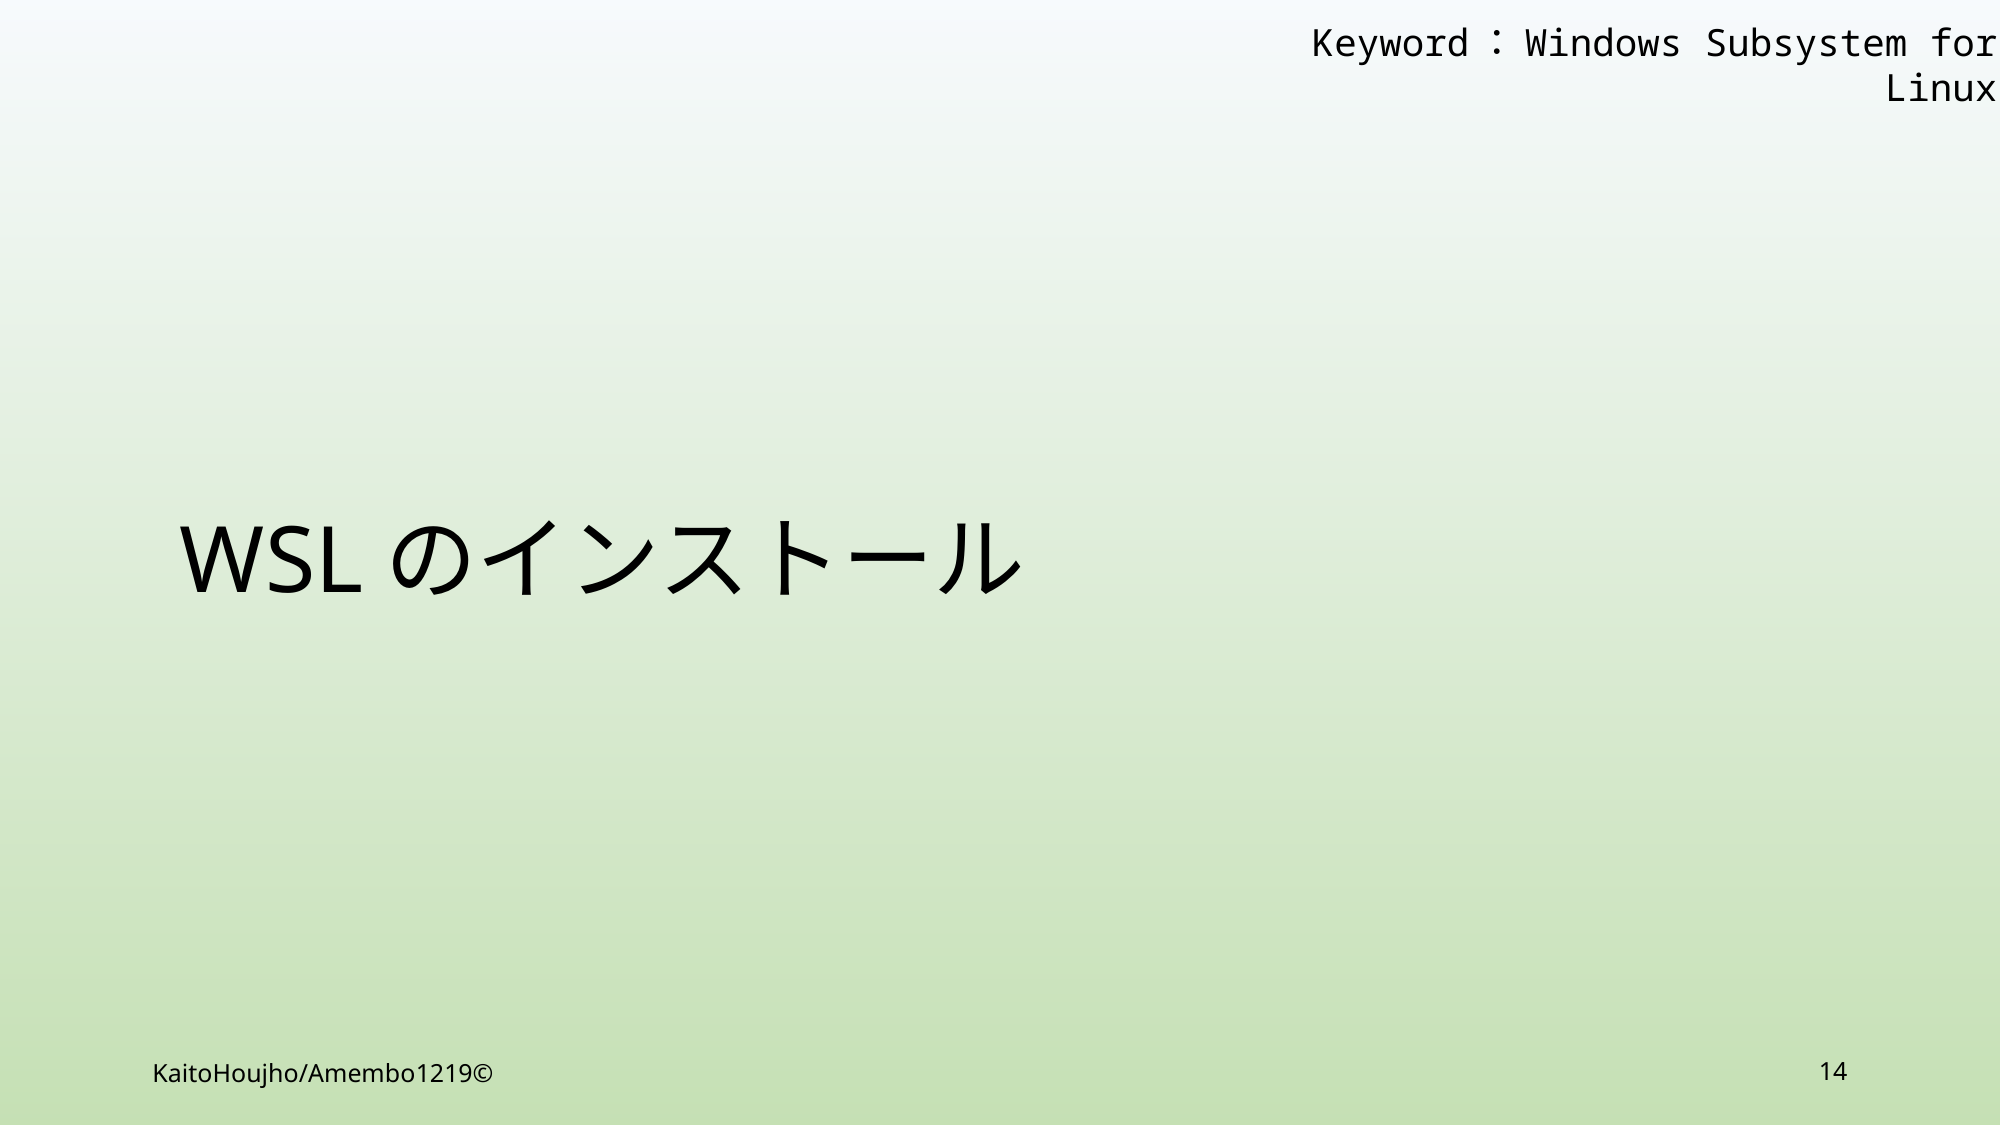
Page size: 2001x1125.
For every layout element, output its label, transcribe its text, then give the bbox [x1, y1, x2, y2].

slide_number 14 [1412, 1042, 1863, 1103]
slide_number KaitoHoujho/Amembo1219© [137, 1042, 588, 1103]
title WSLのインストール [164, 453, 1890, 672]
text_box Keyword：Windows Subsystem for Linux [1234, 11, 2000, 117]
